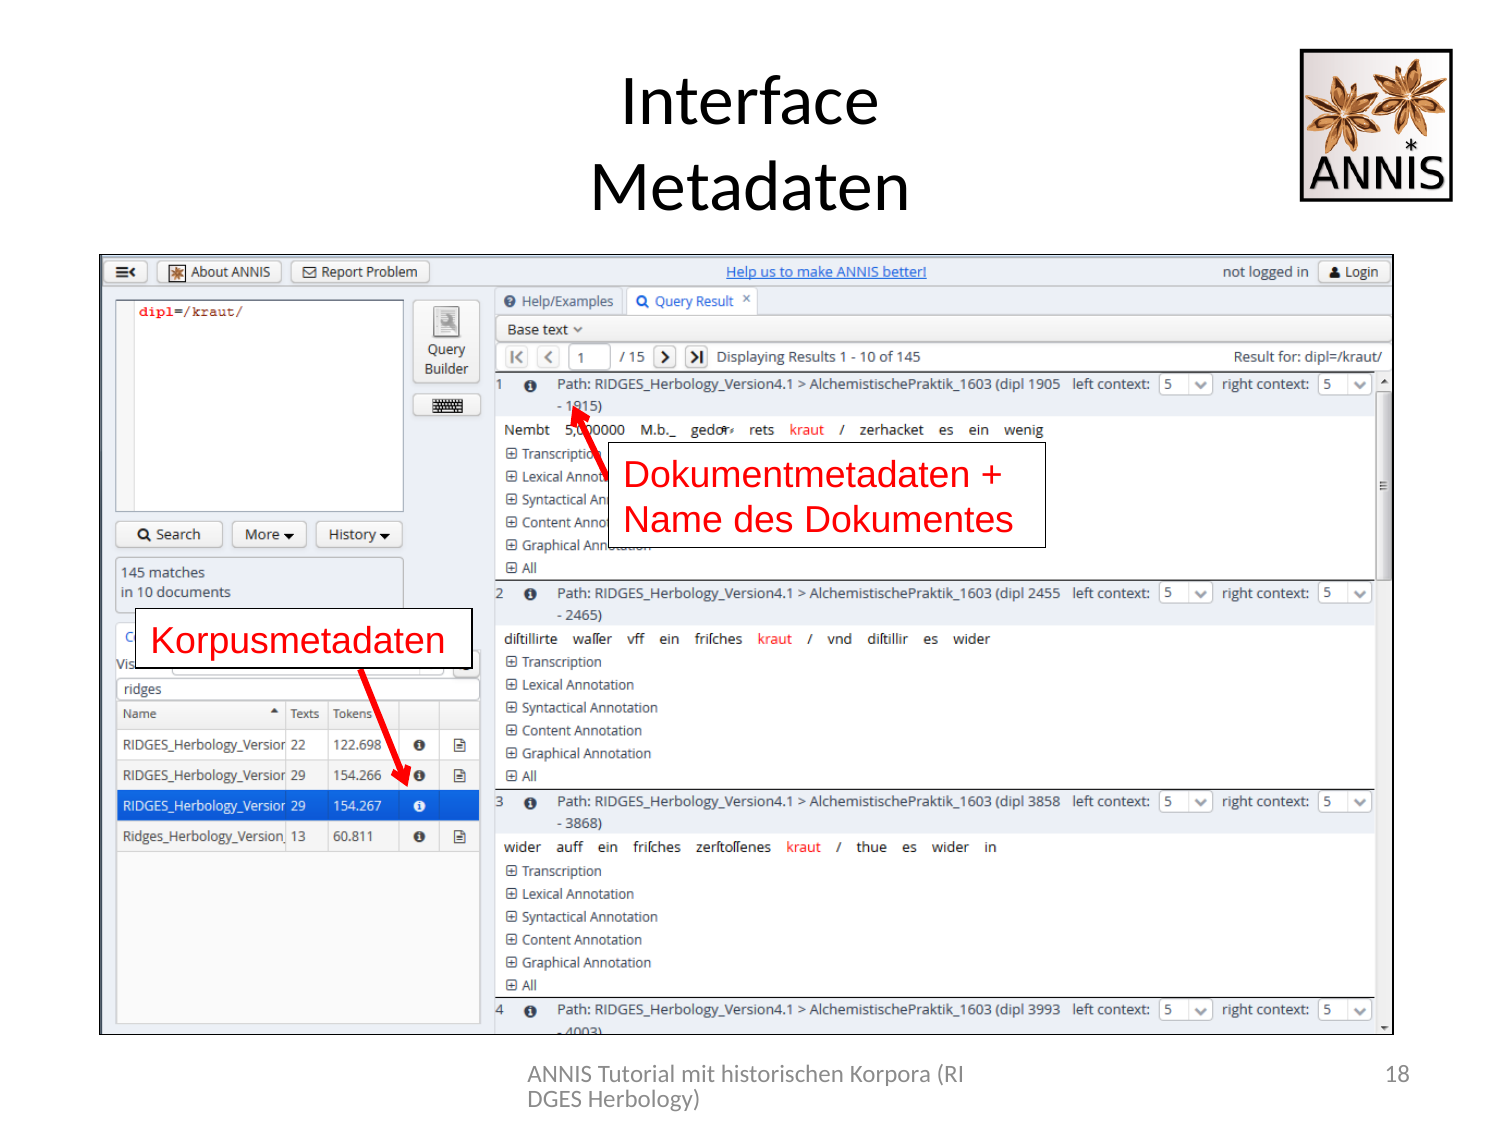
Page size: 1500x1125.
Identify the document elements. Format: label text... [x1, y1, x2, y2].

footer ANNIS Tutorial mit historischen Korpora (RIDGES Herbology) [512, 1042, 988, 1103]
title Interface Metadaten [75, 45, 1425, 233]
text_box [572, 405, 609, 481]
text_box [359, 668, 408, 788]
picture [100, 255, 1393, 1034]
slide_number 18 [1074, 1042, 1425, 1103]
picture [1293, 42, 1459, 209]
